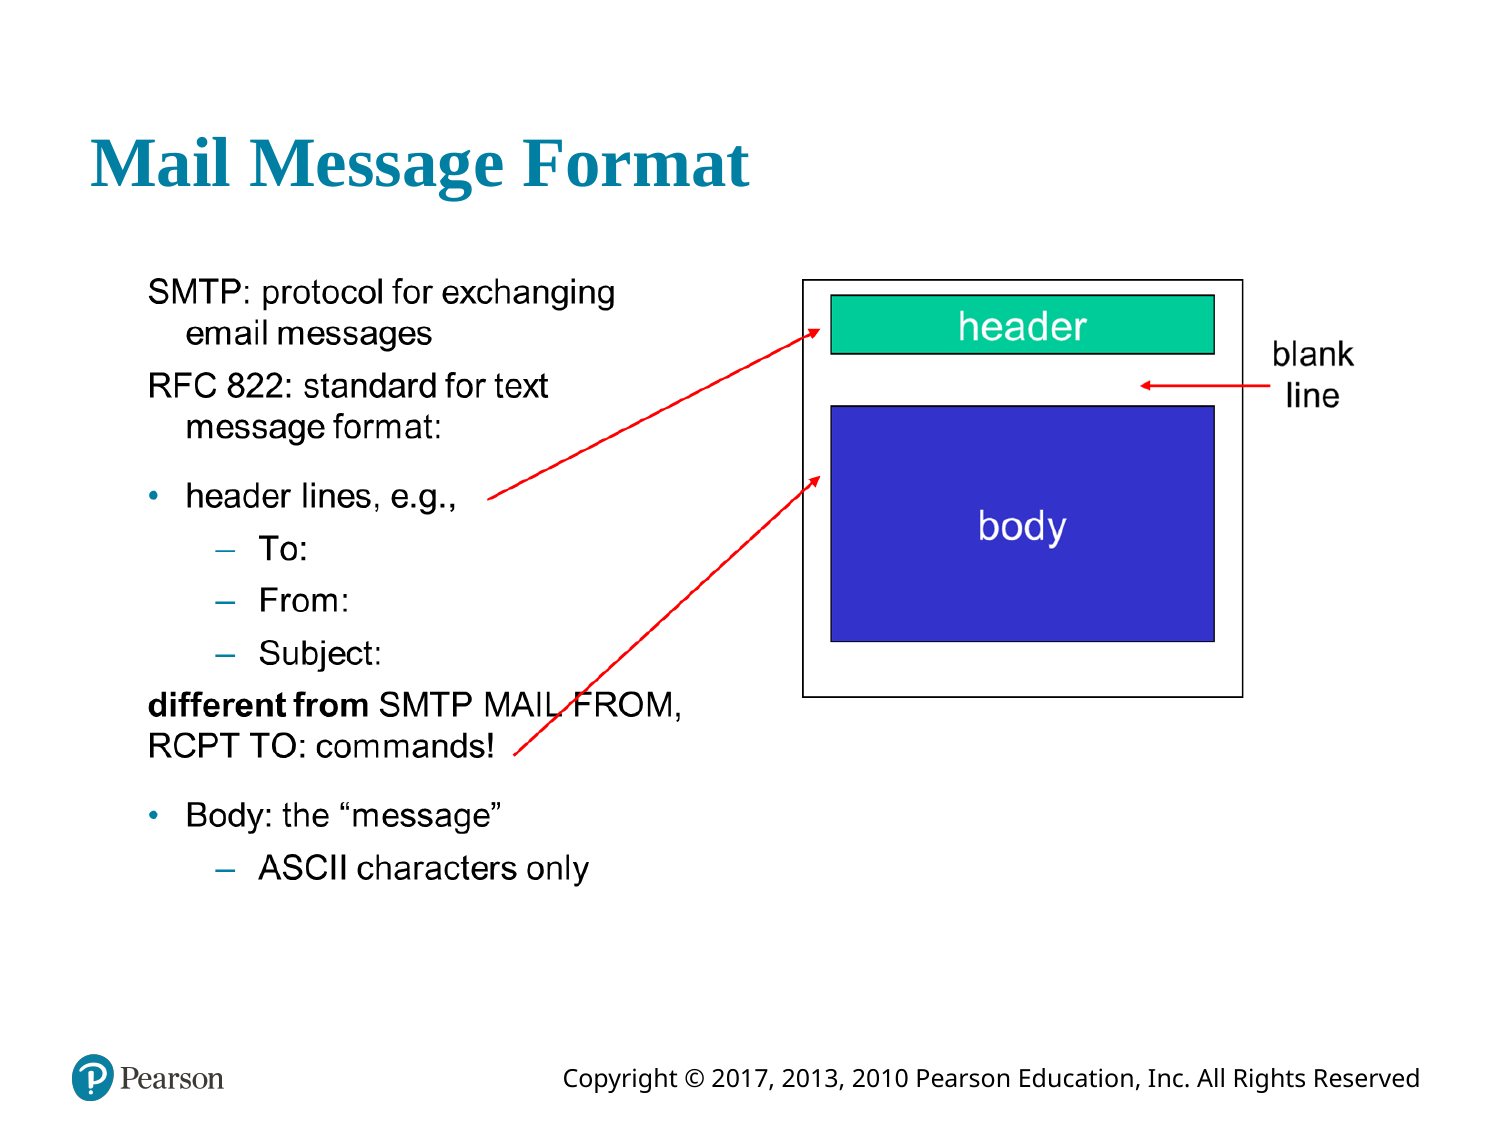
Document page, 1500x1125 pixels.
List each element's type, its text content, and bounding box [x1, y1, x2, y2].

picture [98, 1054, 224, 1101]
picture [72, 1054, 88, 1070]
picture [80, 1063, 106, 1088]
title Mail Message Format [75, 35, 1425, 216]
picture [125, 257, 1375, 986]
picture [72, 1087, 83, 1101]
